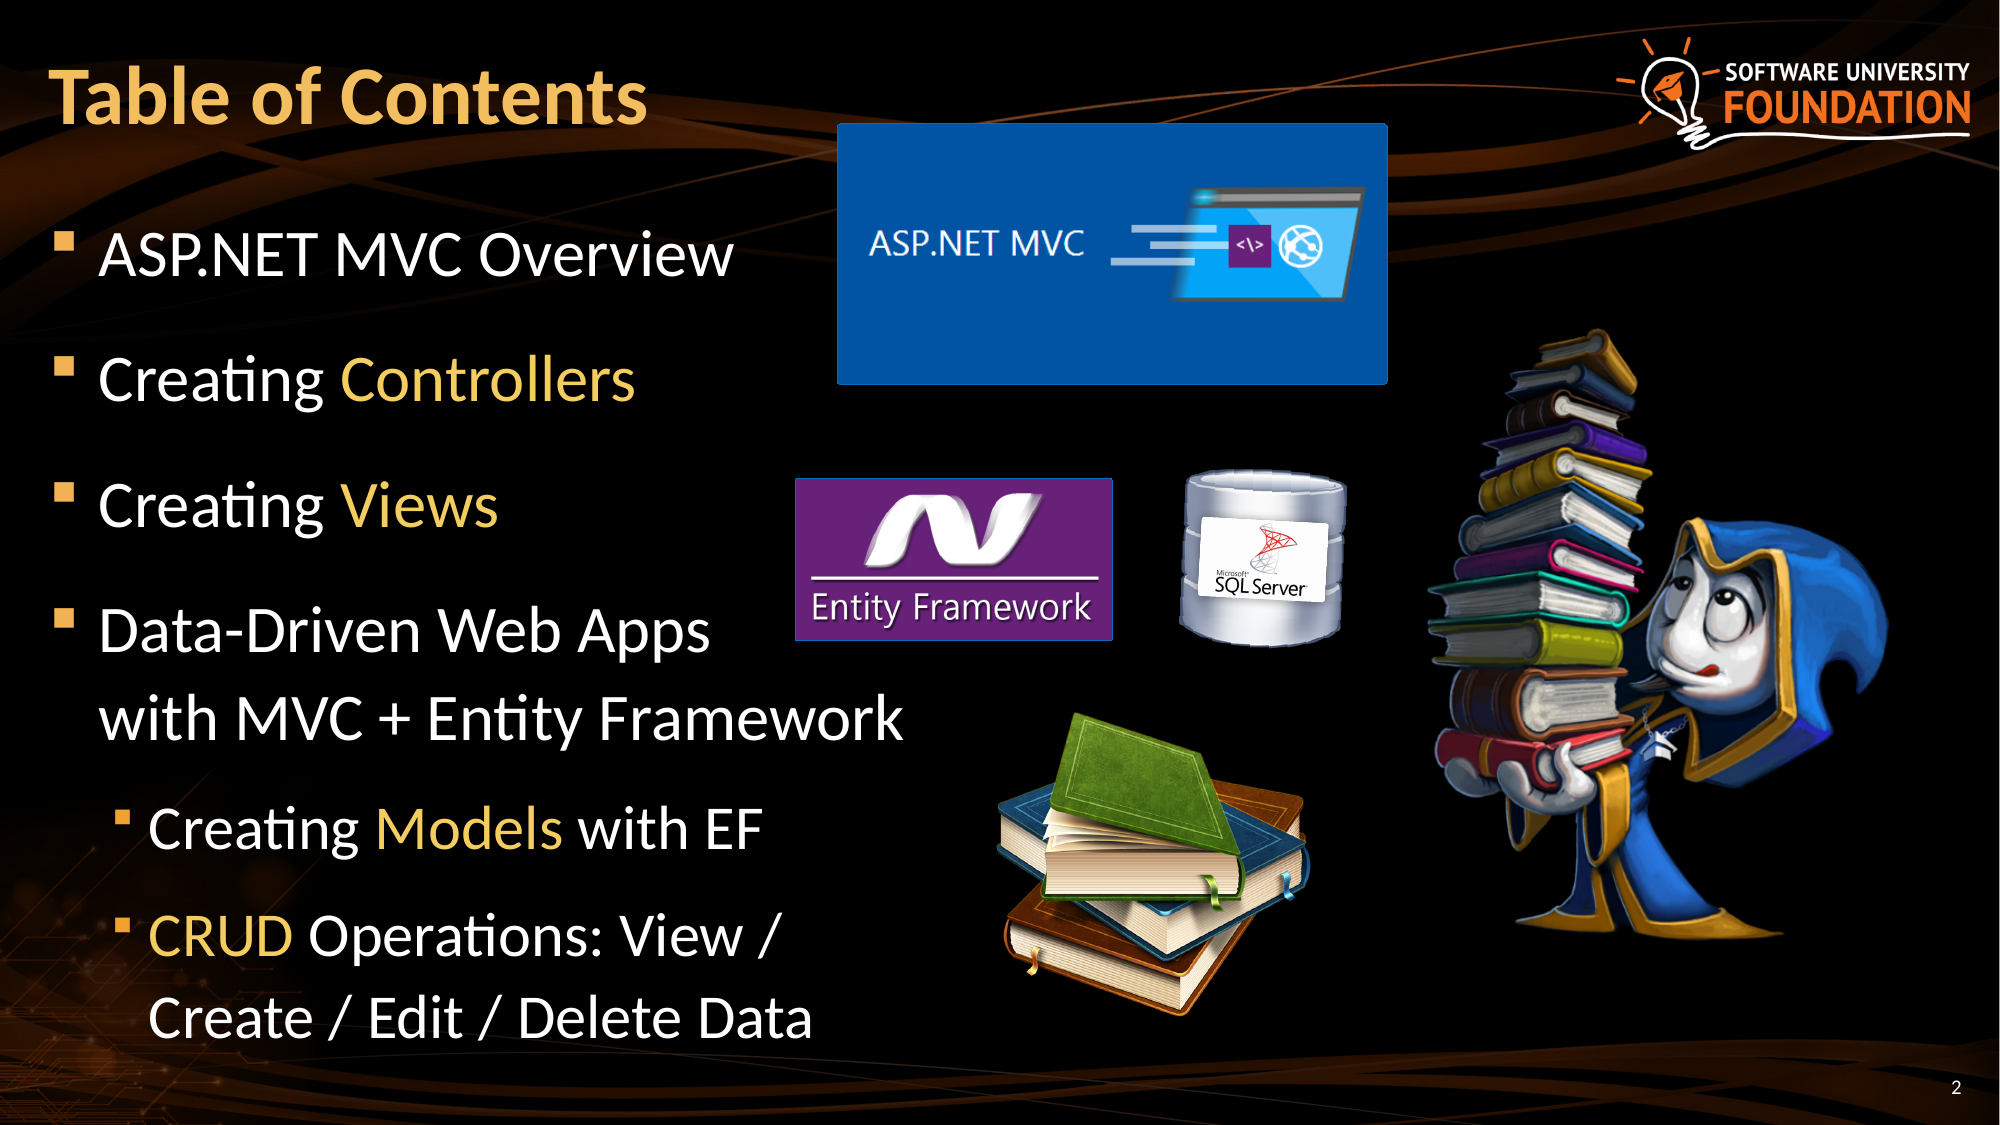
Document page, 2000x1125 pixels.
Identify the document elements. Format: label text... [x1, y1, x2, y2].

title Table of Contents [30, 6, 1602, 189]
slide_number 2 [1897, 1070, 1968, 1103]
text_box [1153, 449, 1373, 670]
list ASP.NET MVC Overview Creating Controllers Creating Views Data-Driven Web Apps with MVC + Entity Framework Creating Models with EF CRUD Operations: View / Create / Edit / Delete Data [31, 195, 1968, 1103]
picture [0, 0, 2000, 1125]
